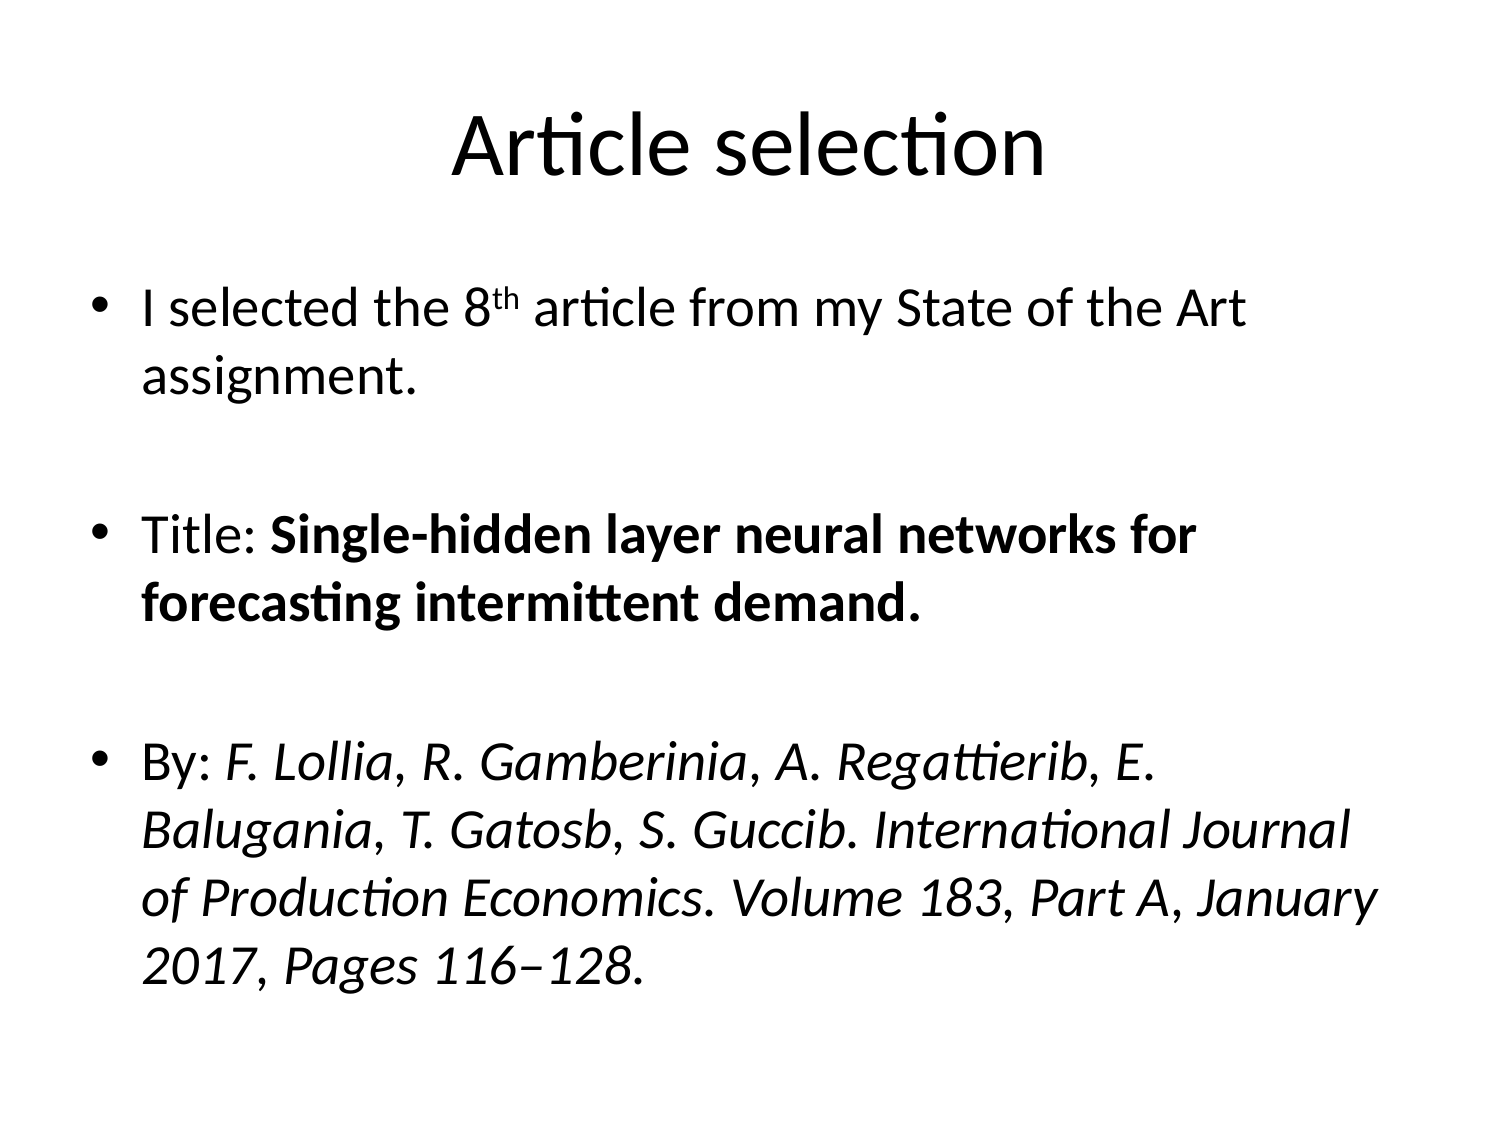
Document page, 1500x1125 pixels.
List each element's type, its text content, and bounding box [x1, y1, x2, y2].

title Article selection [75, 45, 1425, 233]
list I selected the 8th article from my State of the Art assignment. Title: Single-hidden layer neural networks for forecasting intermittent demand. By: F. Lollia, R. Gamberinia, A. Regattierib, E. Balugania, T. Gatosb, S. Guccib. International Journal of Production Economics. Volume 183, Part A, January 2017, Pages 116–128. [75, 262, 1425, 1005]
